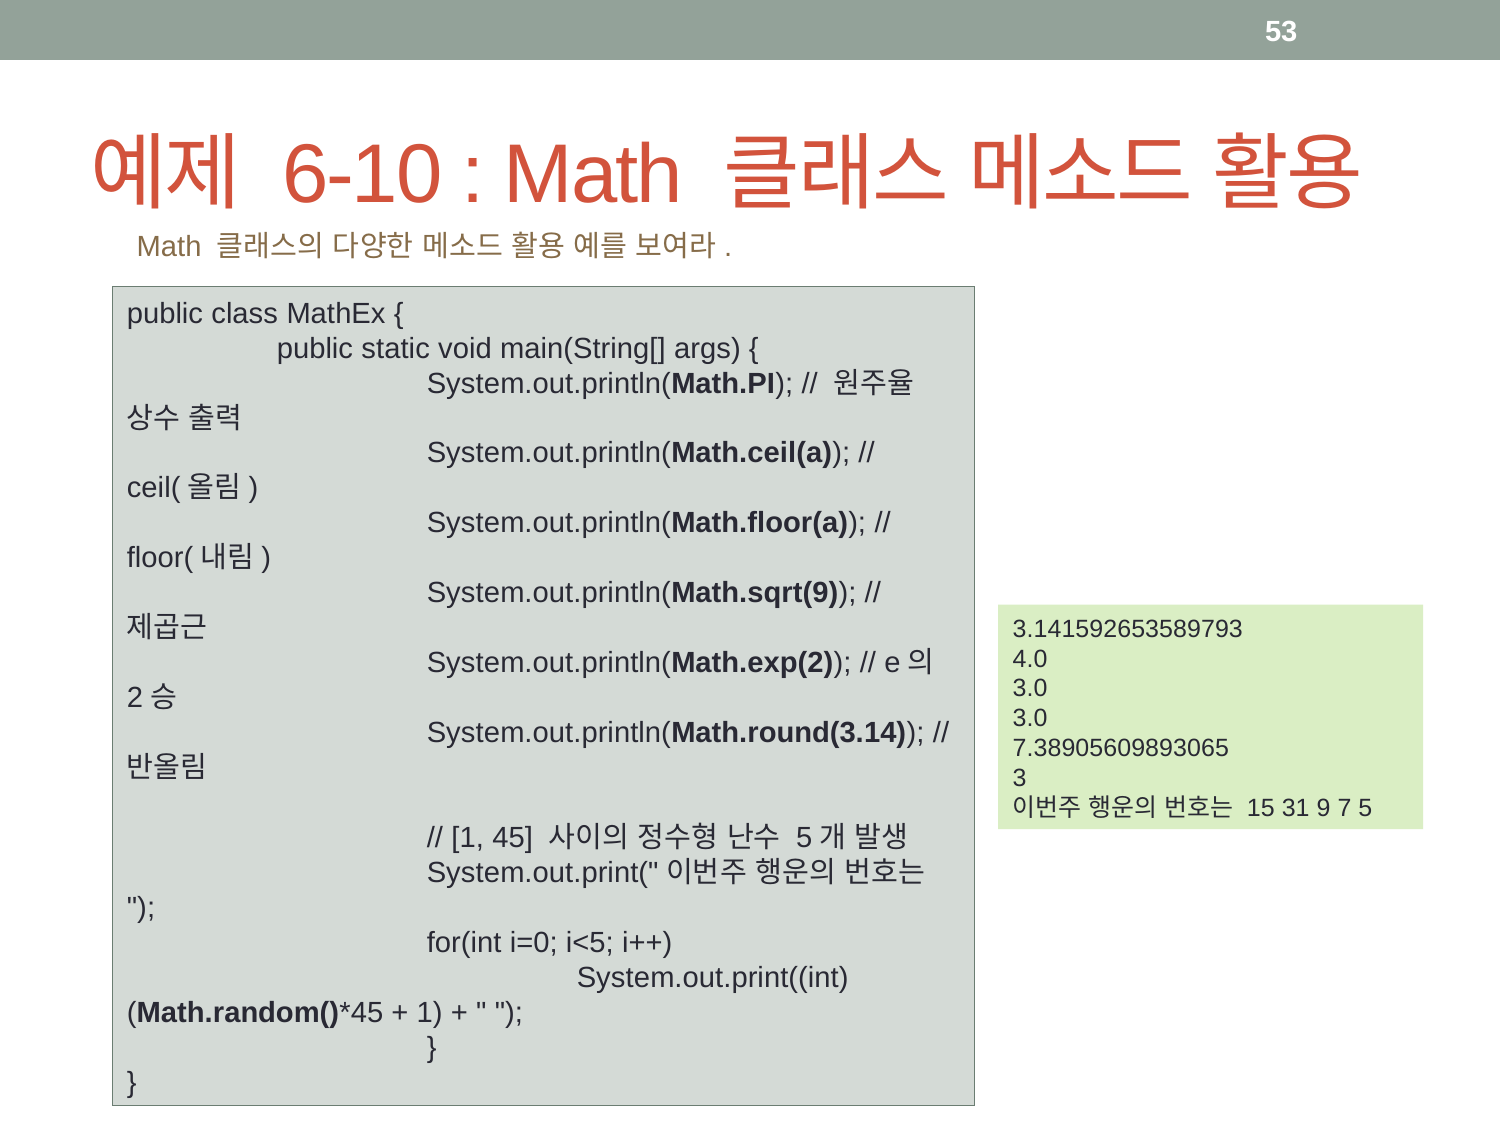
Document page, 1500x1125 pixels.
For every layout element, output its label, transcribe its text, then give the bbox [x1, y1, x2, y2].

title 예제 6-10 : Math 클래스 메소드 활용 [75, 87, 1425, 250]
text_box [0, 0, 1500, 75]
text_box Math 클래스의 다양한 메소드 활용 예를 보여라. [121, 219, 748, 270]
text_box 3.141592653589793 4.0 3.0 3.0 7.38905609893065 3 이번주 행운의 번호는 15 31 9 7 5 [998, 604, 1424, 830]
slide_number 53 [1250, 3, 1425, 57]
text_box public class MathEx { public static void main(String[] args) { System.out.println(Math.PI); // 원주율 상수 출력 System.out.println(Math.ceil(a)); // ceil(올림) System.out.println(Math.floor(a)); // floor(내림) System.out.println(Math.sqrt(9)); // 제곱근 System.out.println(Math.exp(2)); // e의 2승 System.out.println(Math.round(3.14)); // 반올림 // [1, 45] 사이의 정수형 난수 5개 발생 System.out.print("이번주 행운의 번호는 "); for(int i=0; i<5; i++) System.out.print((int)(Math.random()*45 + 1) + " "); } } [112, 286, 975, 1106]
